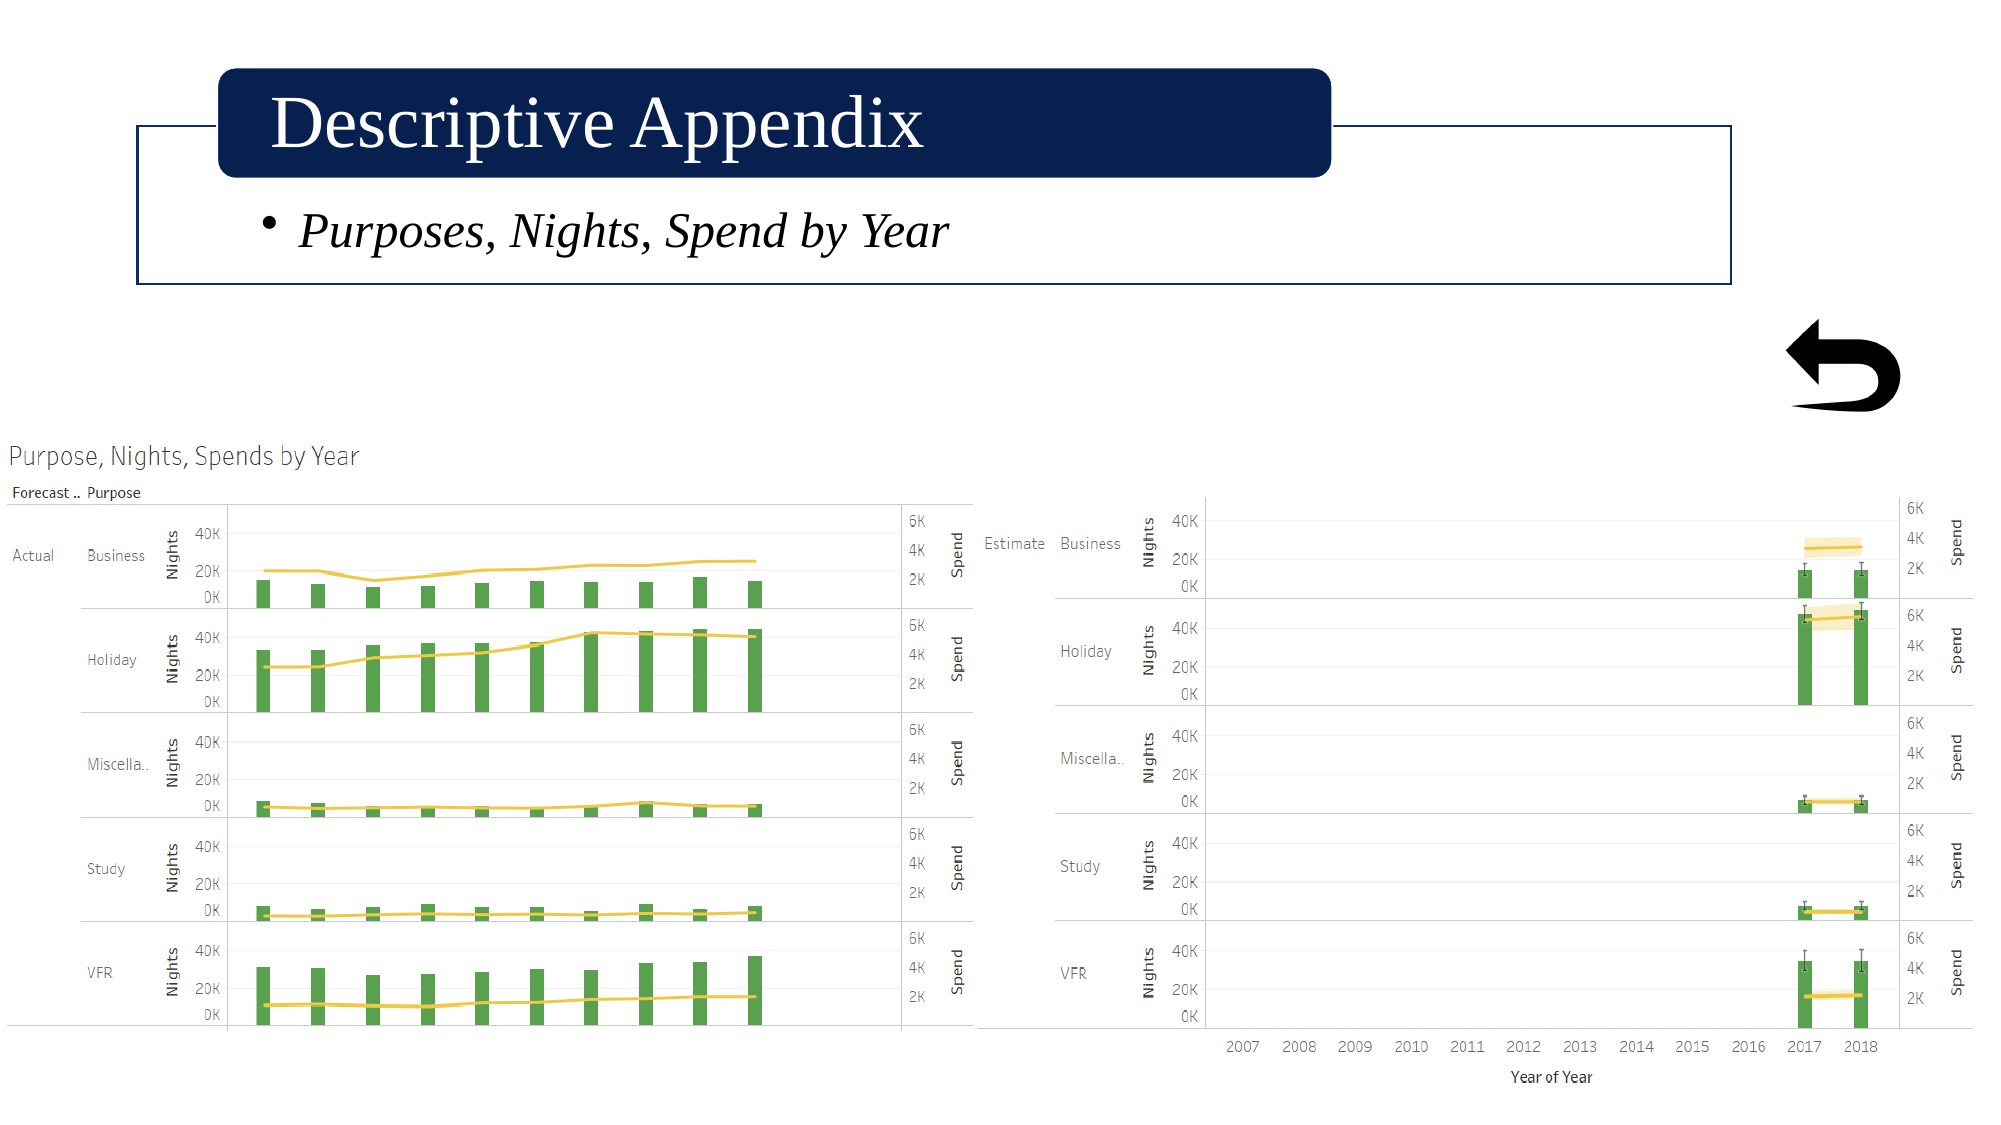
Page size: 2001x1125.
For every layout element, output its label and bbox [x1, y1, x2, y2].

text_box [137, 64, 1731, 284]
picture [1777, 299, 1910, 432]
picture [0, 431, 1974, 1097]
